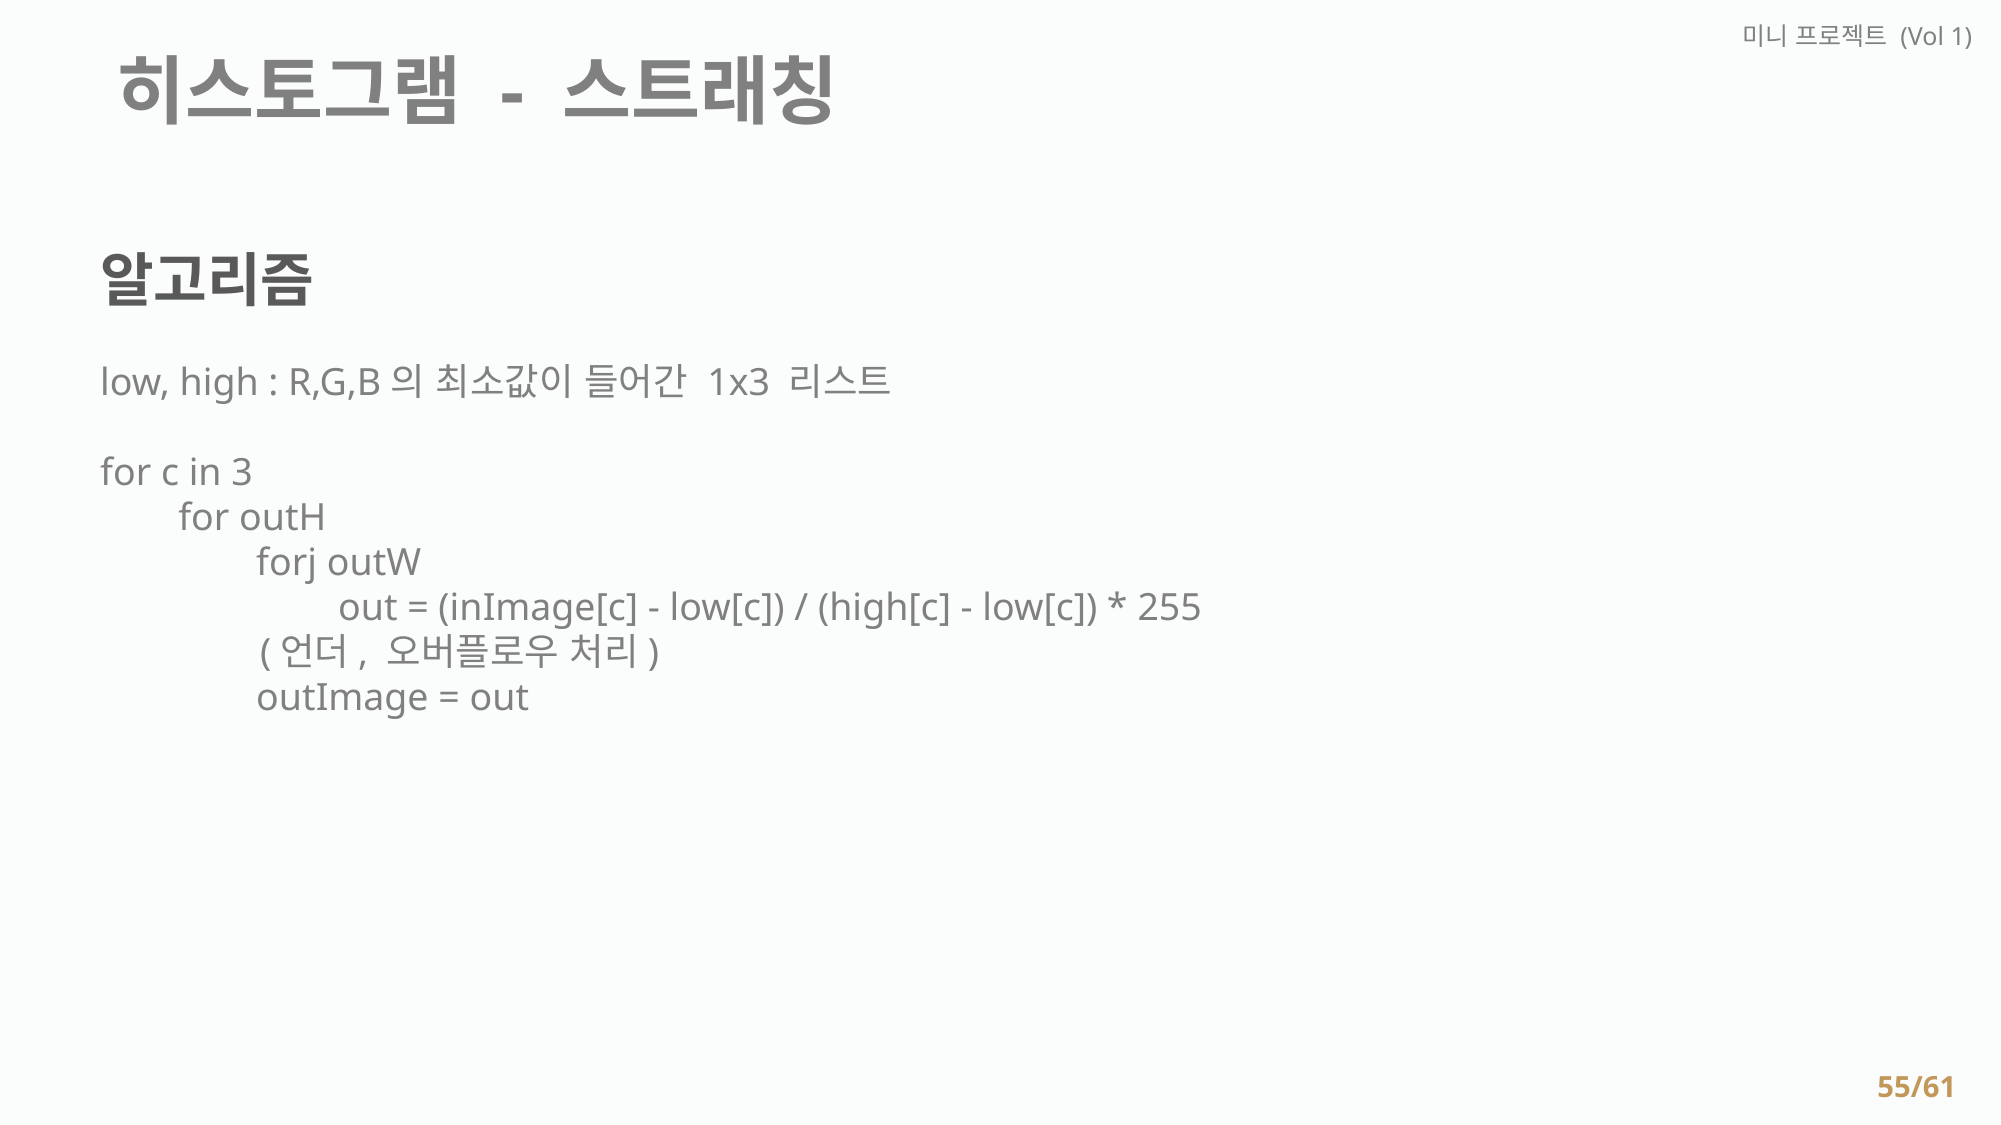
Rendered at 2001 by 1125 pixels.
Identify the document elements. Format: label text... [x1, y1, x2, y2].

text_box 알고리즘 low, high : R,G,B의 최소값이 들어간 1x3 리스트 for c in 3 for outH forj outW out = (inImage[c] - low[c]) / (high[c] - low[c]) * 255 (언더, 오버플로우 처리) outImage = out [85, 235, 1897, 726]
text_box 미니 프로젝트 (Vol 1) [1371, 13, 2000, 58]
text_box 히스토그램 - 스트래칭 [0, 35, 1257, 141]
text_box 55/61 [1862, 1061, 1972, 1112]
